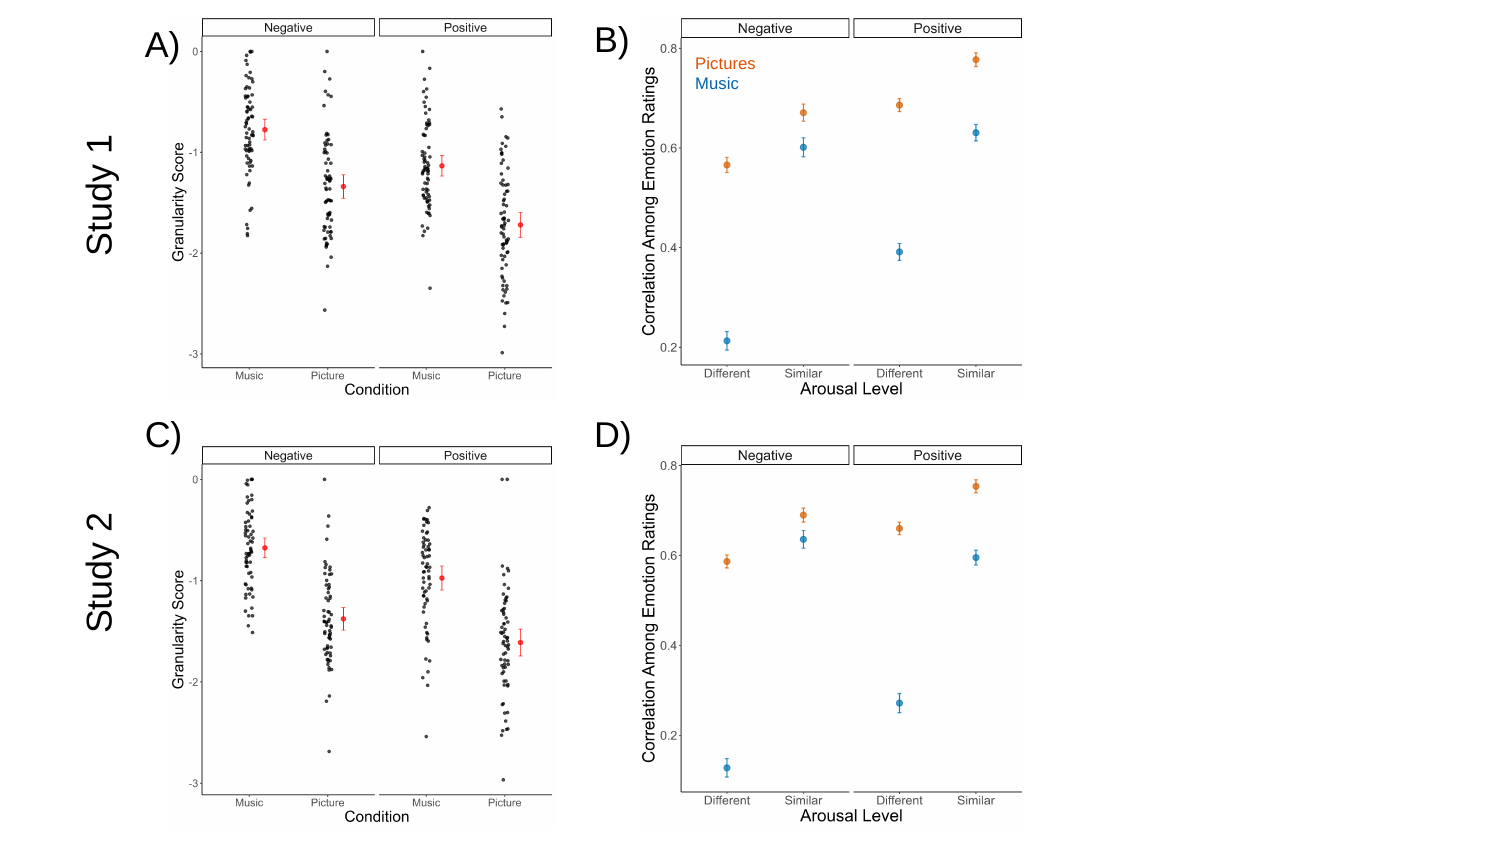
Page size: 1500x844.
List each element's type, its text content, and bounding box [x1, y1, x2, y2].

title B) [579, 2, 680, 97]
title Study 2 [60, 448, 155, 698]
picture [168, 14, 556, 402]
title A) [129, 7, 379, 102]
title C) [129, 396, 379, 491]
picture [638, 441, 1026, 830]
picture [638, 14, 1026, 402]
title D) [579, 396, 829, 491]
picture [168, 441, 556, 829]
title Study 1 [60, 71, 155, 321]
